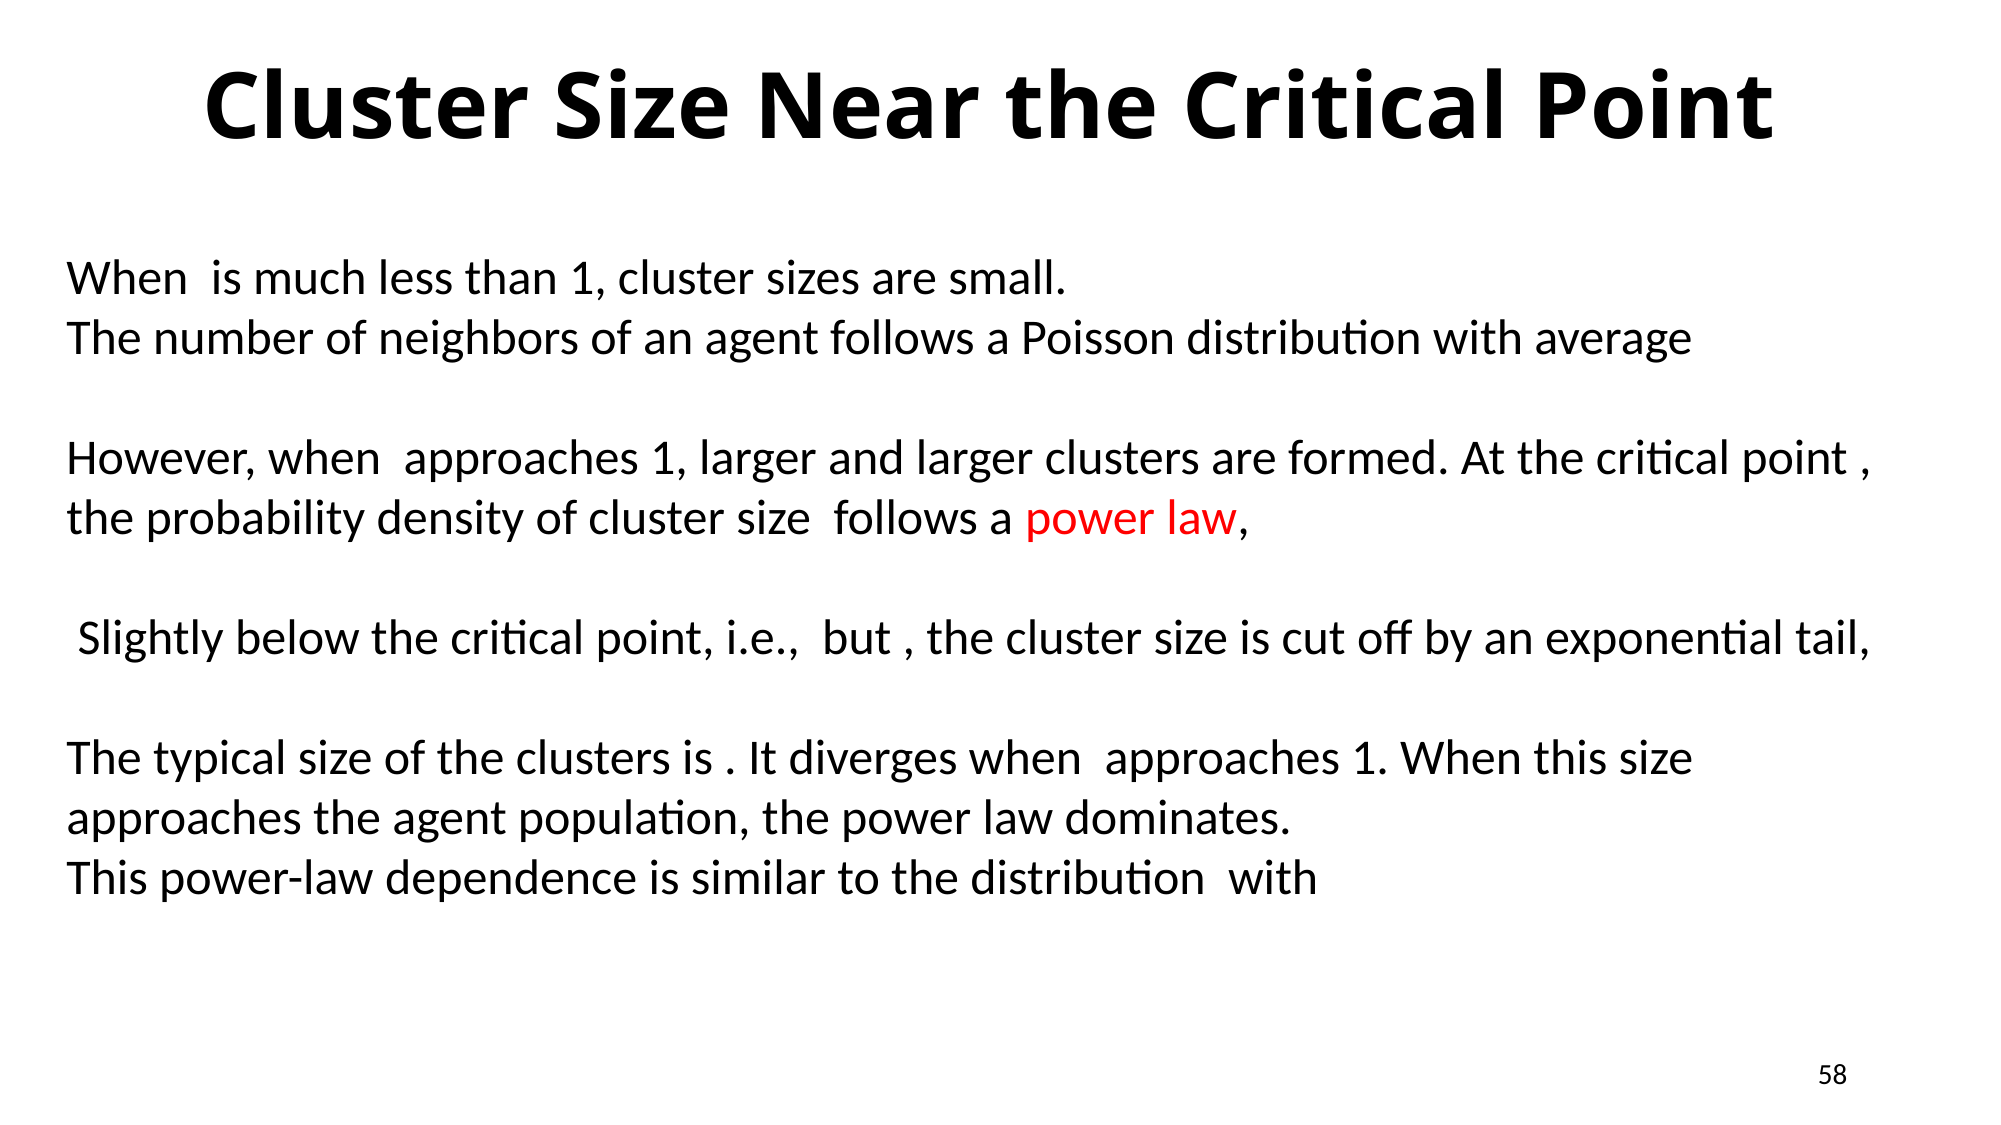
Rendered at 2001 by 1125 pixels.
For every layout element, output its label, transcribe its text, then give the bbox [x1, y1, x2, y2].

slide_number 58 [1412, 1042, 1863, 1103]
title Cluster Size Near the Critical Point [144, 45, 1834, 277]
